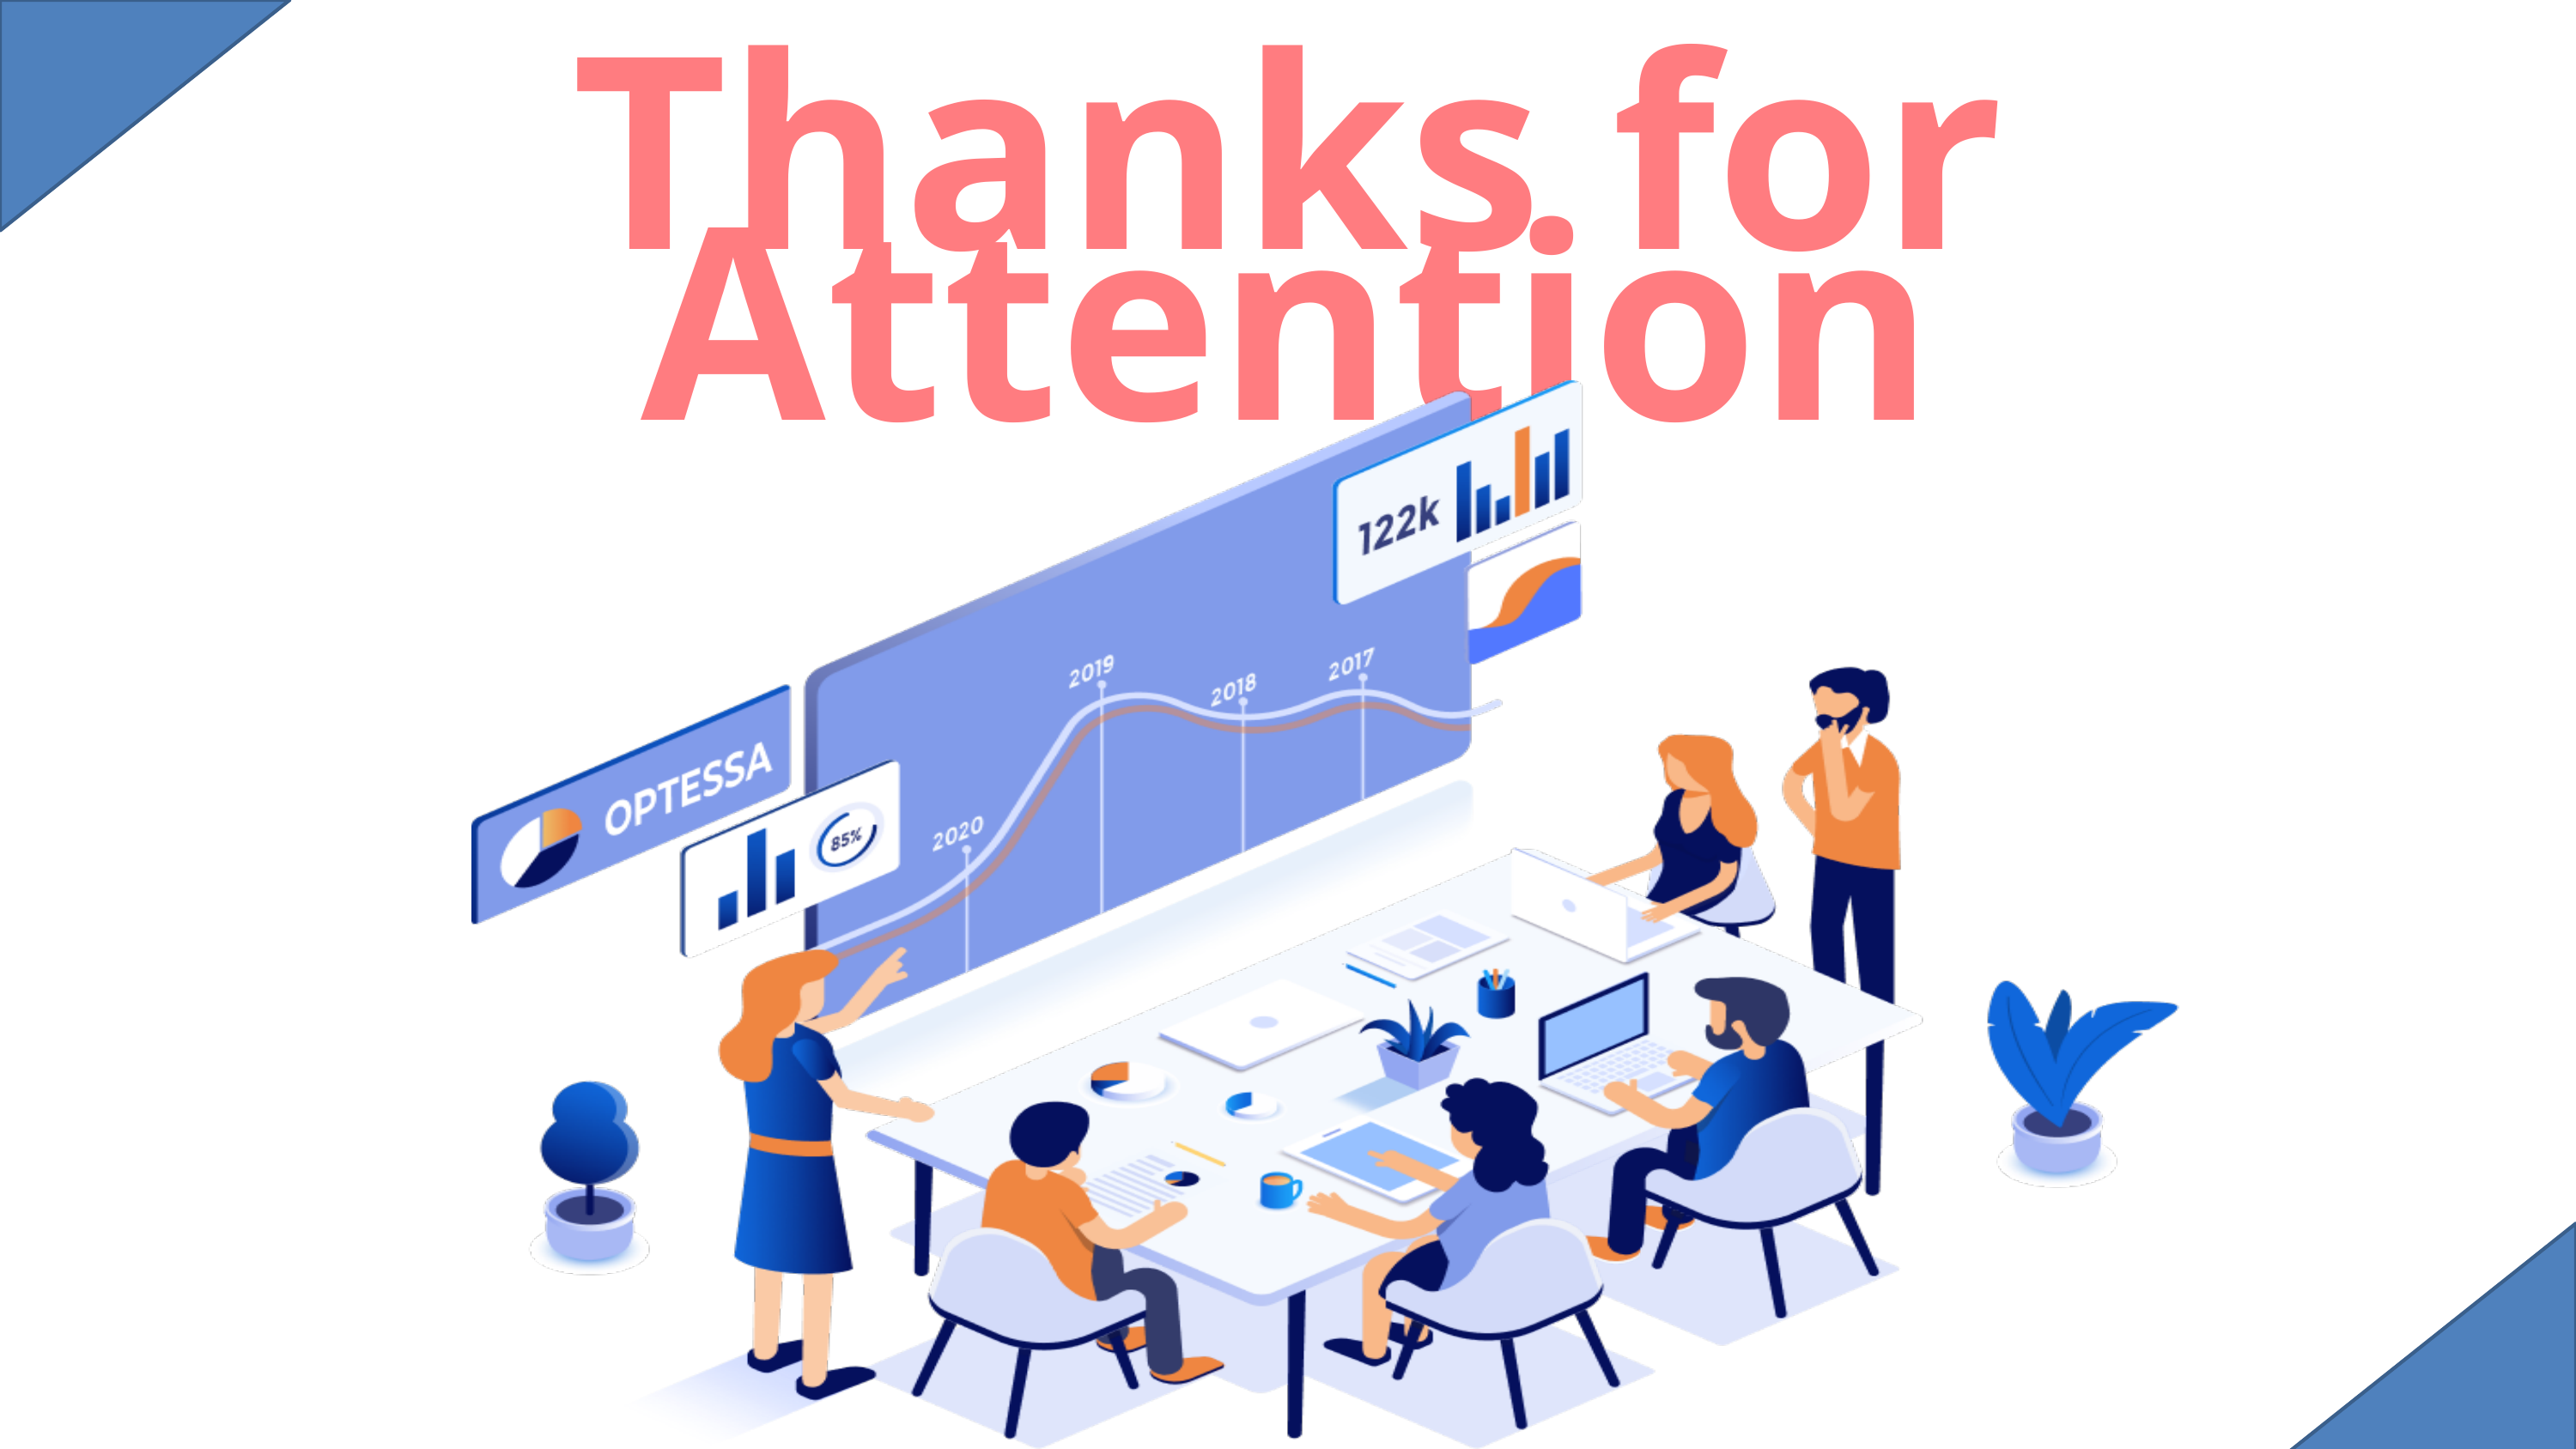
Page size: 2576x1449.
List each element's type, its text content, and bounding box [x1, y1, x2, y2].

text_box Thanks for Attention [261, 130, 2315, 475]
picture [471, 380, 2179, 1449]
text_box [0, 0, 292, 233]
text_box [2289, 1222, 2576, 1449]
